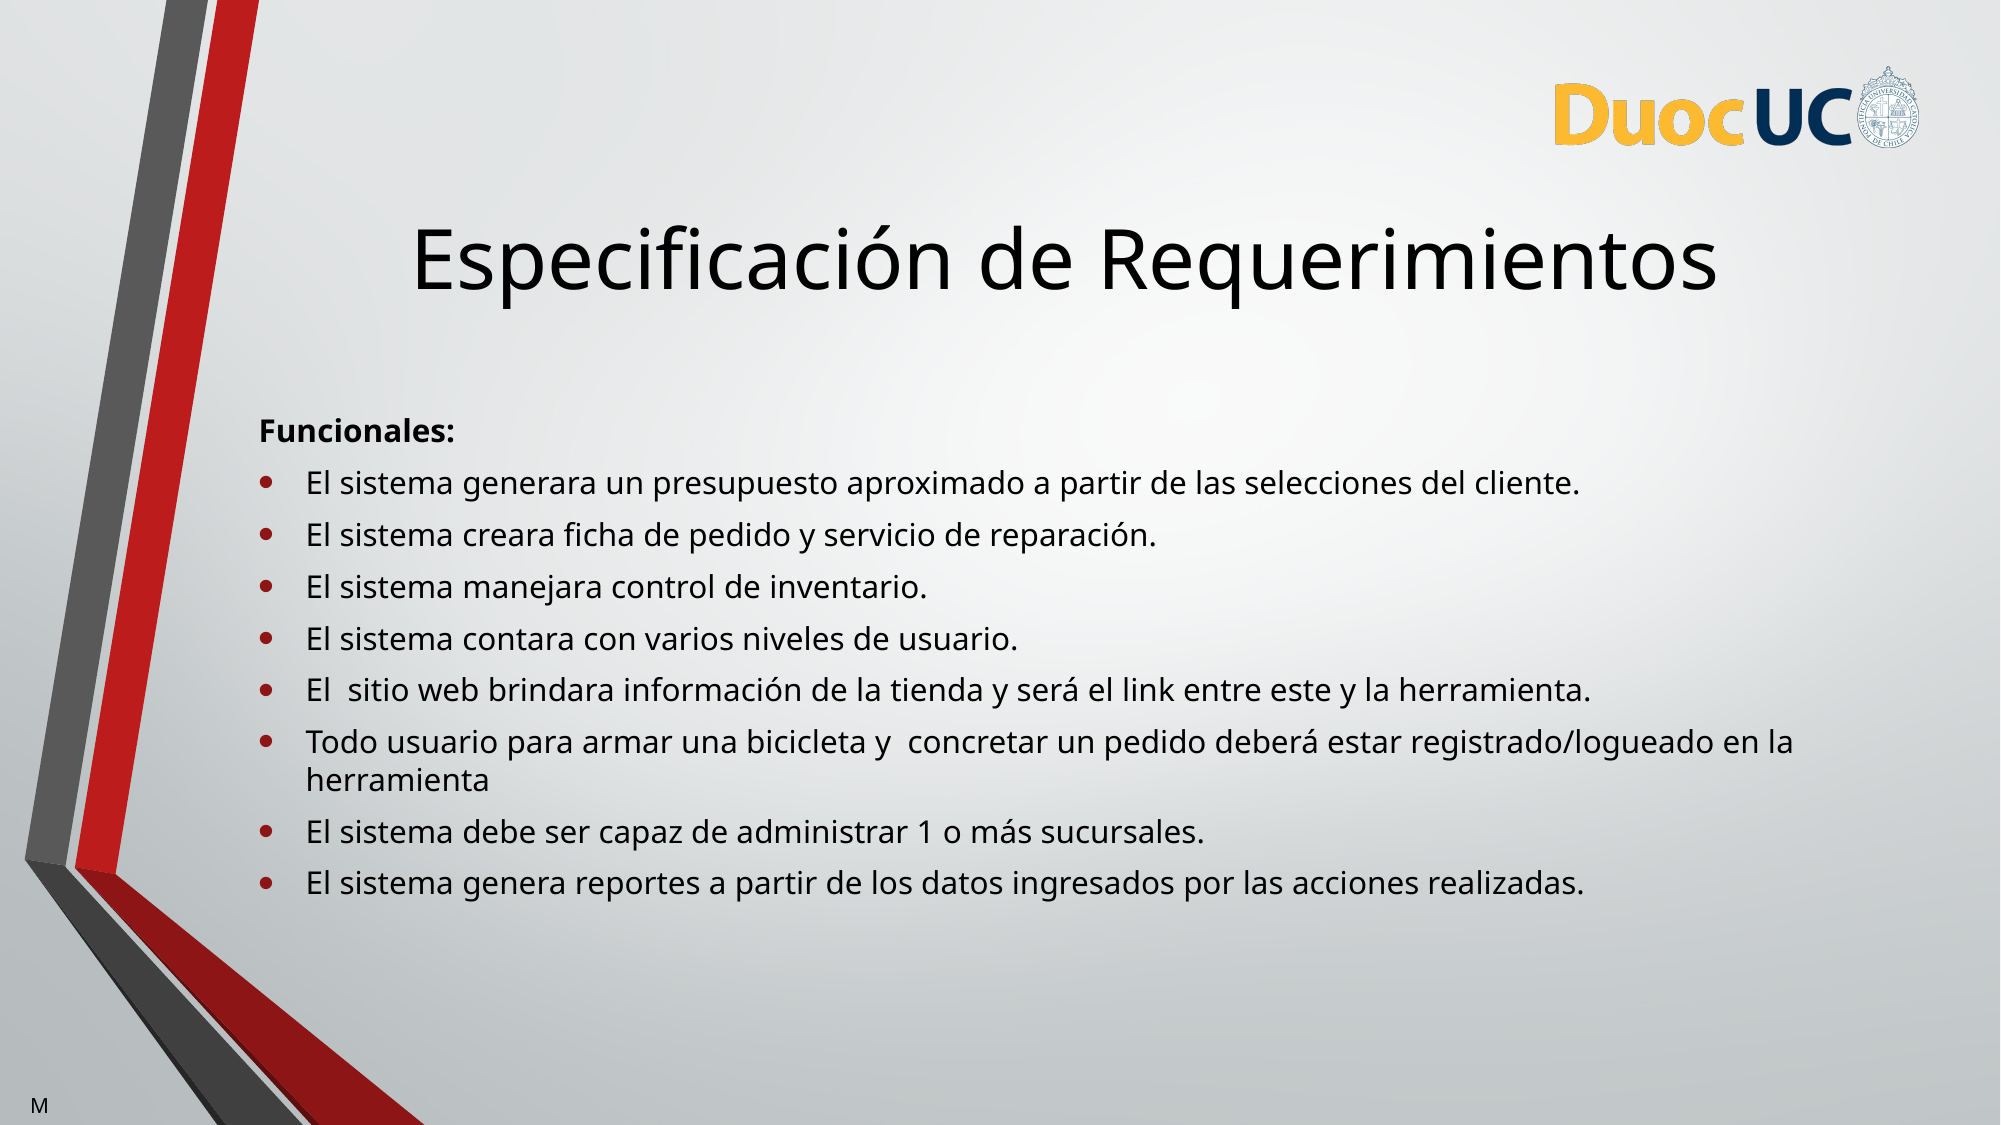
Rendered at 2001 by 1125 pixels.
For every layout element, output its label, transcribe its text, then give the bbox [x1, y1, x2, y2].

text_box M [15, 1081, 60, 1125]
picture [1555, 66, 1919, 149]
title Especificación de Requerimientos [243, 112, 1887, 399]
list Funcionales: El sistema generara un presupuesto aproximado a partir de las selecciones del cliente. El sistema creara ficha de pedido y servicio de reparación. El sistema manejara control de inventario. El sistema contara con varios niveles de usuario. El sitio web brindara información de la tienda y será el link entre este y la herramienta. Todo usuario para armar una bicicleta y concretar un pedido deberá estar registrado/logueado en la herramienta El sistema debe ser capaz de administrar 1 o más sucursales. El sistema genera reportes a partir de los datos ingresados por las acciones realizadas. [243, 399, 1887, 913]
